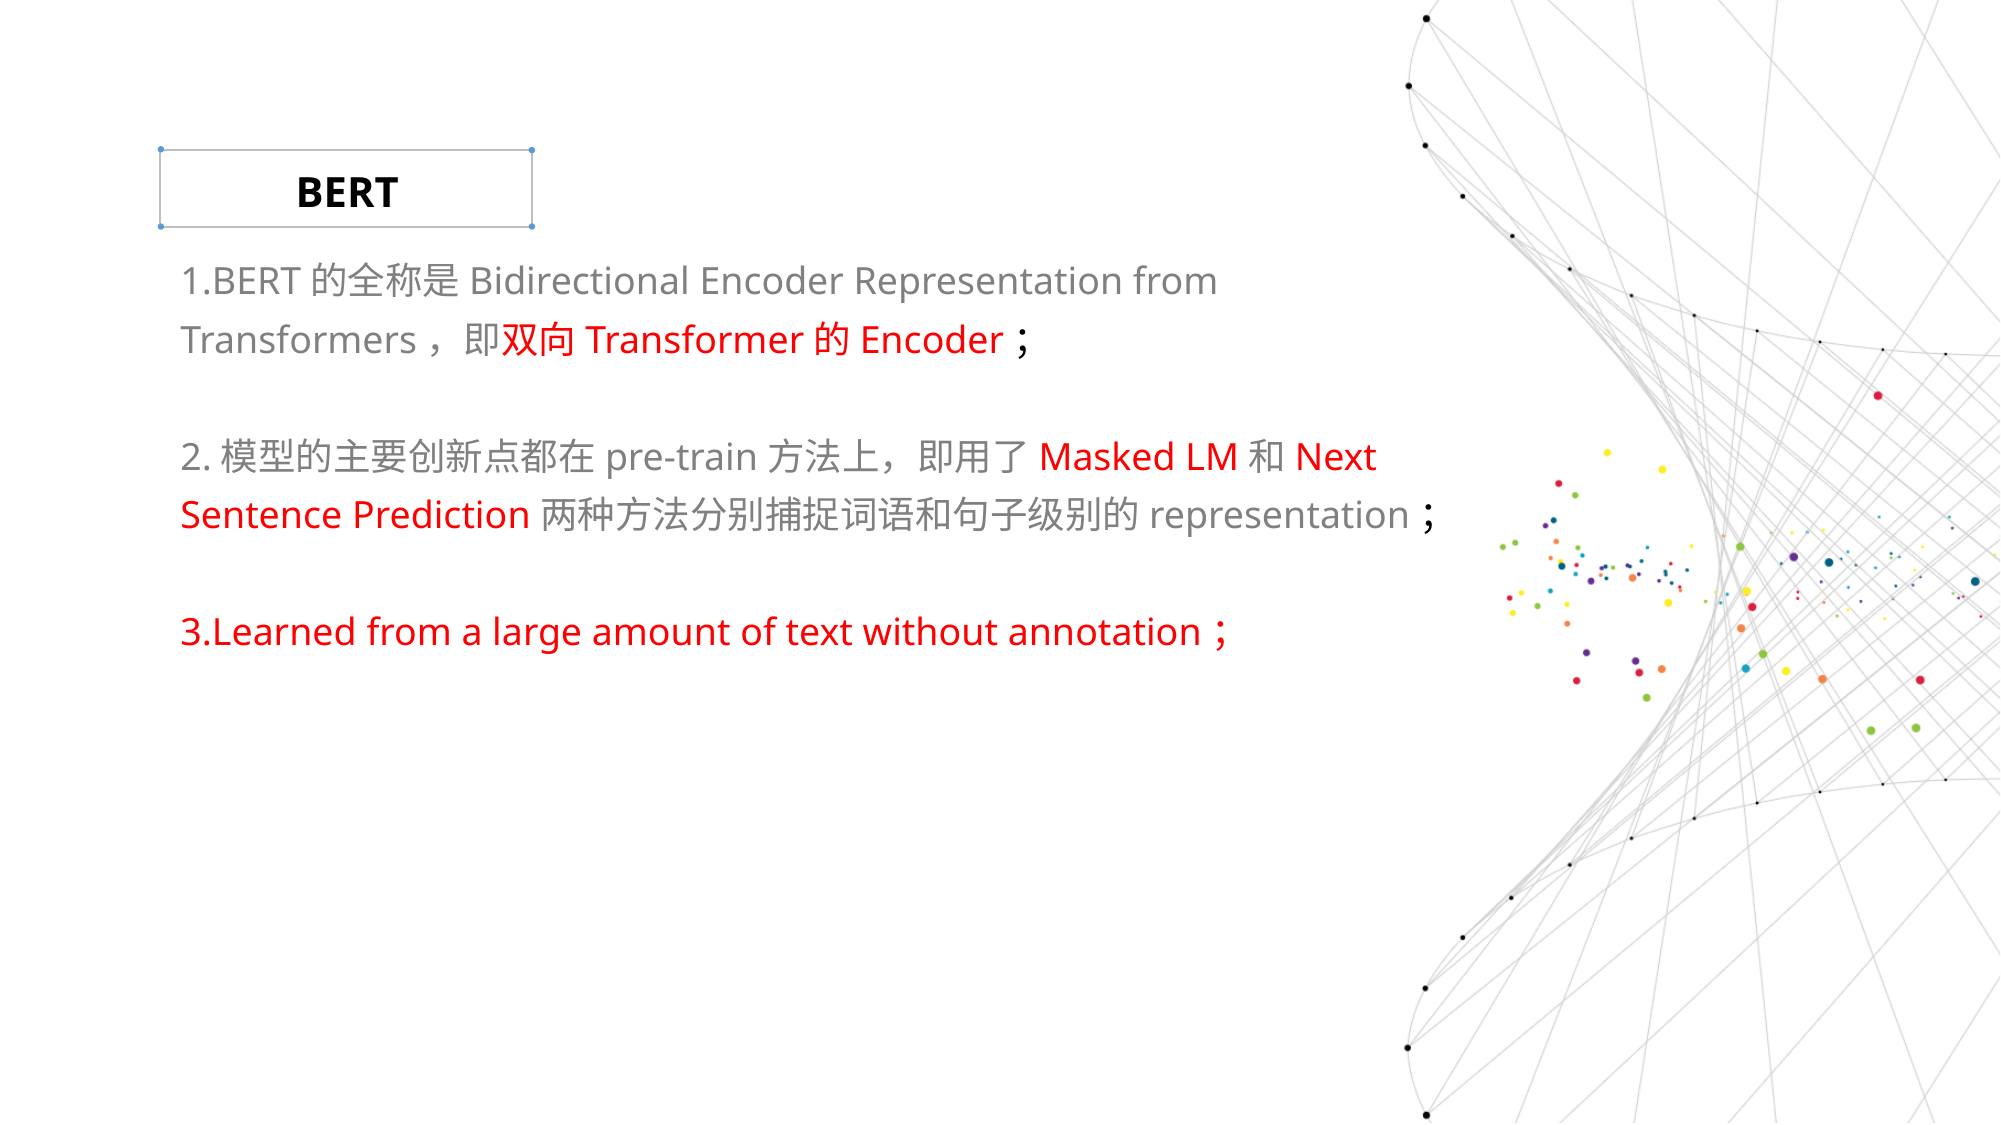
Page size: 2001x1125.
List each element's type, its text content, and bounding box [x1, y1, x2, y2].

text_box 1.BERT的全称是Bidirectional Encoder Representation from Transformers，即双向Transformer的Encoder； 2.模型的主要创新点都在pre-train方法上，即用了Masked LM和Next Sentence Prediction两种方法分别捕捉词语和句子级别的representation； 3.Learned from a large amount of text without annotation； [165, 236, 1524, 720]
picture [1314, 0, 2001, 1123]
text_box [157, 146, 536, 230]
